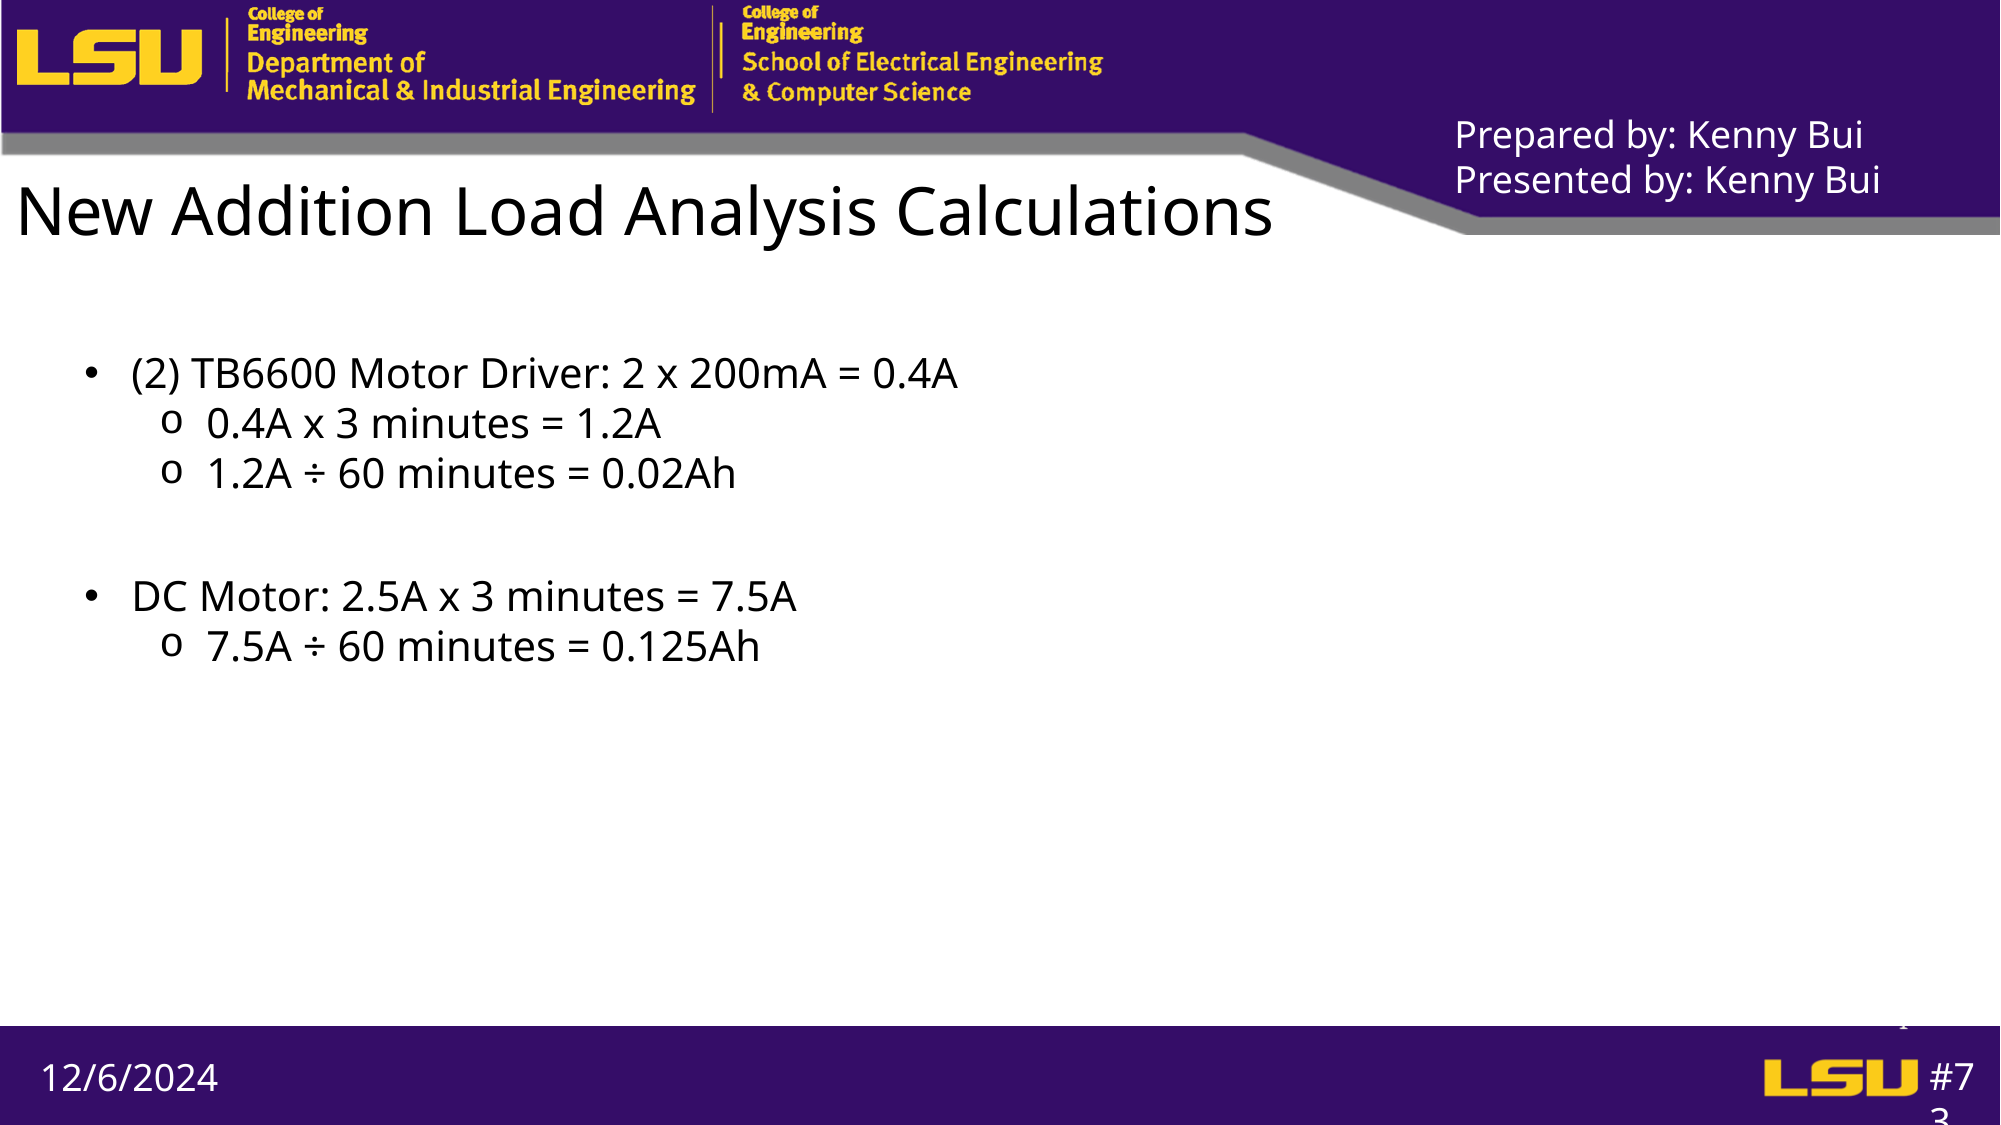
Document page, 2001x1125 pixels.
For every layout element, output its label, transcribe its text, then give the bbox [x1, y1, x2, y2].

text_box DC Motor: 2.5A x 3 minutes = 7.5A 7.5A ÷ 60 minutes = 0.125Ah [69, 562, 961, 678]
text_box (2) TB6600 Motor Driver: 2 x 200mA = 0.4A 0.4A x 3 minutes = 1.2A 1.2A ÷ 60 minutes = 0.02Ah [69, 339, 1906, 555]
picture [0, 1026, 2000, 1125]
picture [0, 0, 2000, 235]
title New Addition Load Analysis Calculations [0, 235, 1724, 278]
